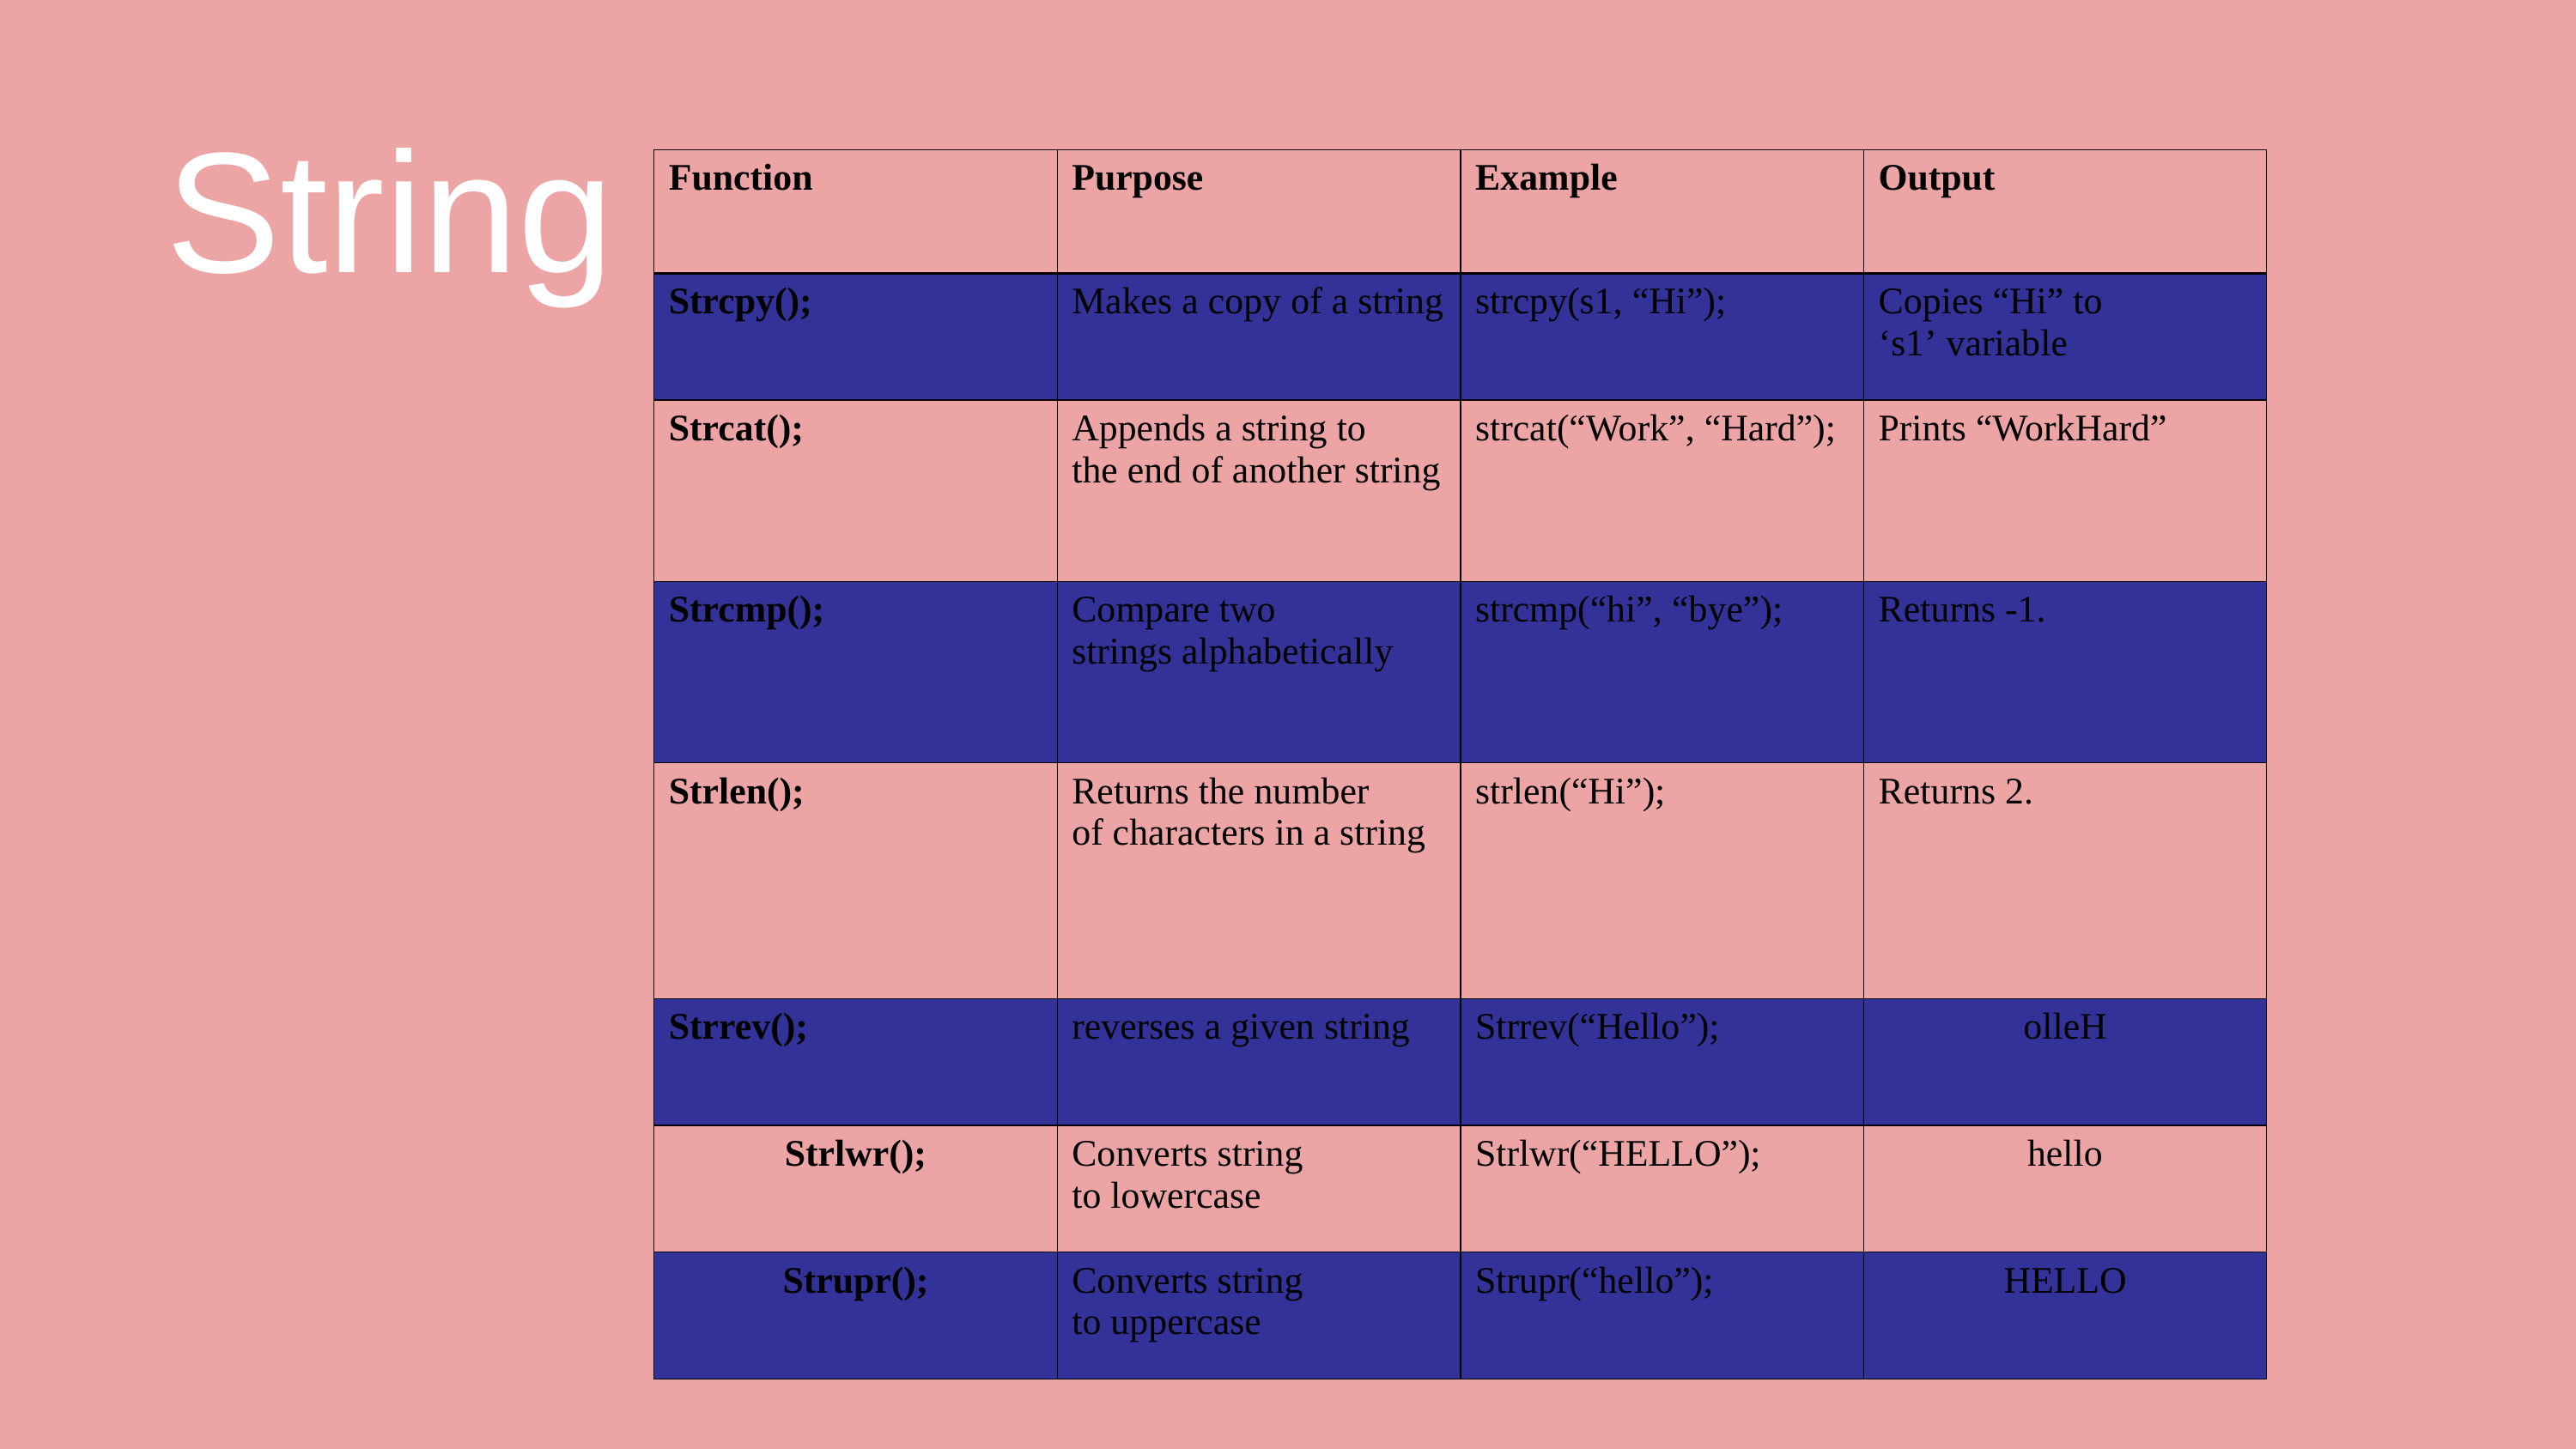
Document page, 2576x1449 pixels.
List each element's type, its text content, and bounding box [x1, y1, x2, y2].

table_cell Converts string to lowercase​ [1058, 1126, 1460, 1252]
table_cell strcat(“Work”, “Hard”);​ [1461, 401, 1863, 581]
table_cell Strrev(“Hello”);​ [1461, 999, 1863, 1125]
table_cell strlen(“Hi”);​ [1461, 763, 1863, 998]
table_cell Copies “Hi” to ‘s1’ variable​ [1864, 275, 2266, 399]
table_cell Makes a copy of a string​ [1058, 275, 1460, 399]
table_cell strcpy(s1, “Hi”);​ [1461, 275, 1863, 399]
table_cell Strlwr(“HELLO”);​ [1461, 1126, 1863, 1252]
table_cell Strcpy();​ [654, 275, 1057, 399]
table_cell Strcat();​ [654, 401, 1057, 581]
table_header Function​ [654, 150, 1057, 272]
table_cell Converts string to uppercase​ [1058, 1252, 1460, 1379]
table_cell strcmp(“hi”, “bye”);​ [1461, 582, 1863, 762]
table_cell Appends a string to the end of another string​ [1058, 401, 1460, 581]
table_cell Returns -1.​ [1864, 582, 2266, 762]
table_cell Strlwr();​ [654, 1126, 1057, 1252]
table_cell Strlen();​ [654, 763, 1057, 998]
table_cell Prints “WorkHard”​ [1864, 401, 2266, 581]
table_cell olleH​ [1864, 999, 2266, 1125]
table_cell Returns the number of characters in a string​ [1058, 763, 1460, 998]
table_cell Strupr(“hello”);​ [1461, 1252, 1863, 1379]
table_header Example​ [1461, 150, 1863, 272]
table_cell Strcmp();​ [654, 582, 1057, 762]
table_cell Returns 2.​ [1864, 763, 2266, 998]
table_cell HELLO​ [1864, 1252, 2266, 1379]
table_header Purpose​ [1058, 150, 1460, 272]
table_cell Compare two strings alphabetically​ [1058, 582, 1460, 762]
table_cell reverses a given string​ [1058, 999, 1460, 1125]
table_cell Strrev();​ [654, 999, 1057, 1125]
table_cell Strupr();​ [654, 1252, 1057, 1379]
text_box String [153, 94, 1795, 406]
table_cell hello​ [1864, 1126, 2266, 1252]
table_header Output​ [1864, 150, 2266, 272]
